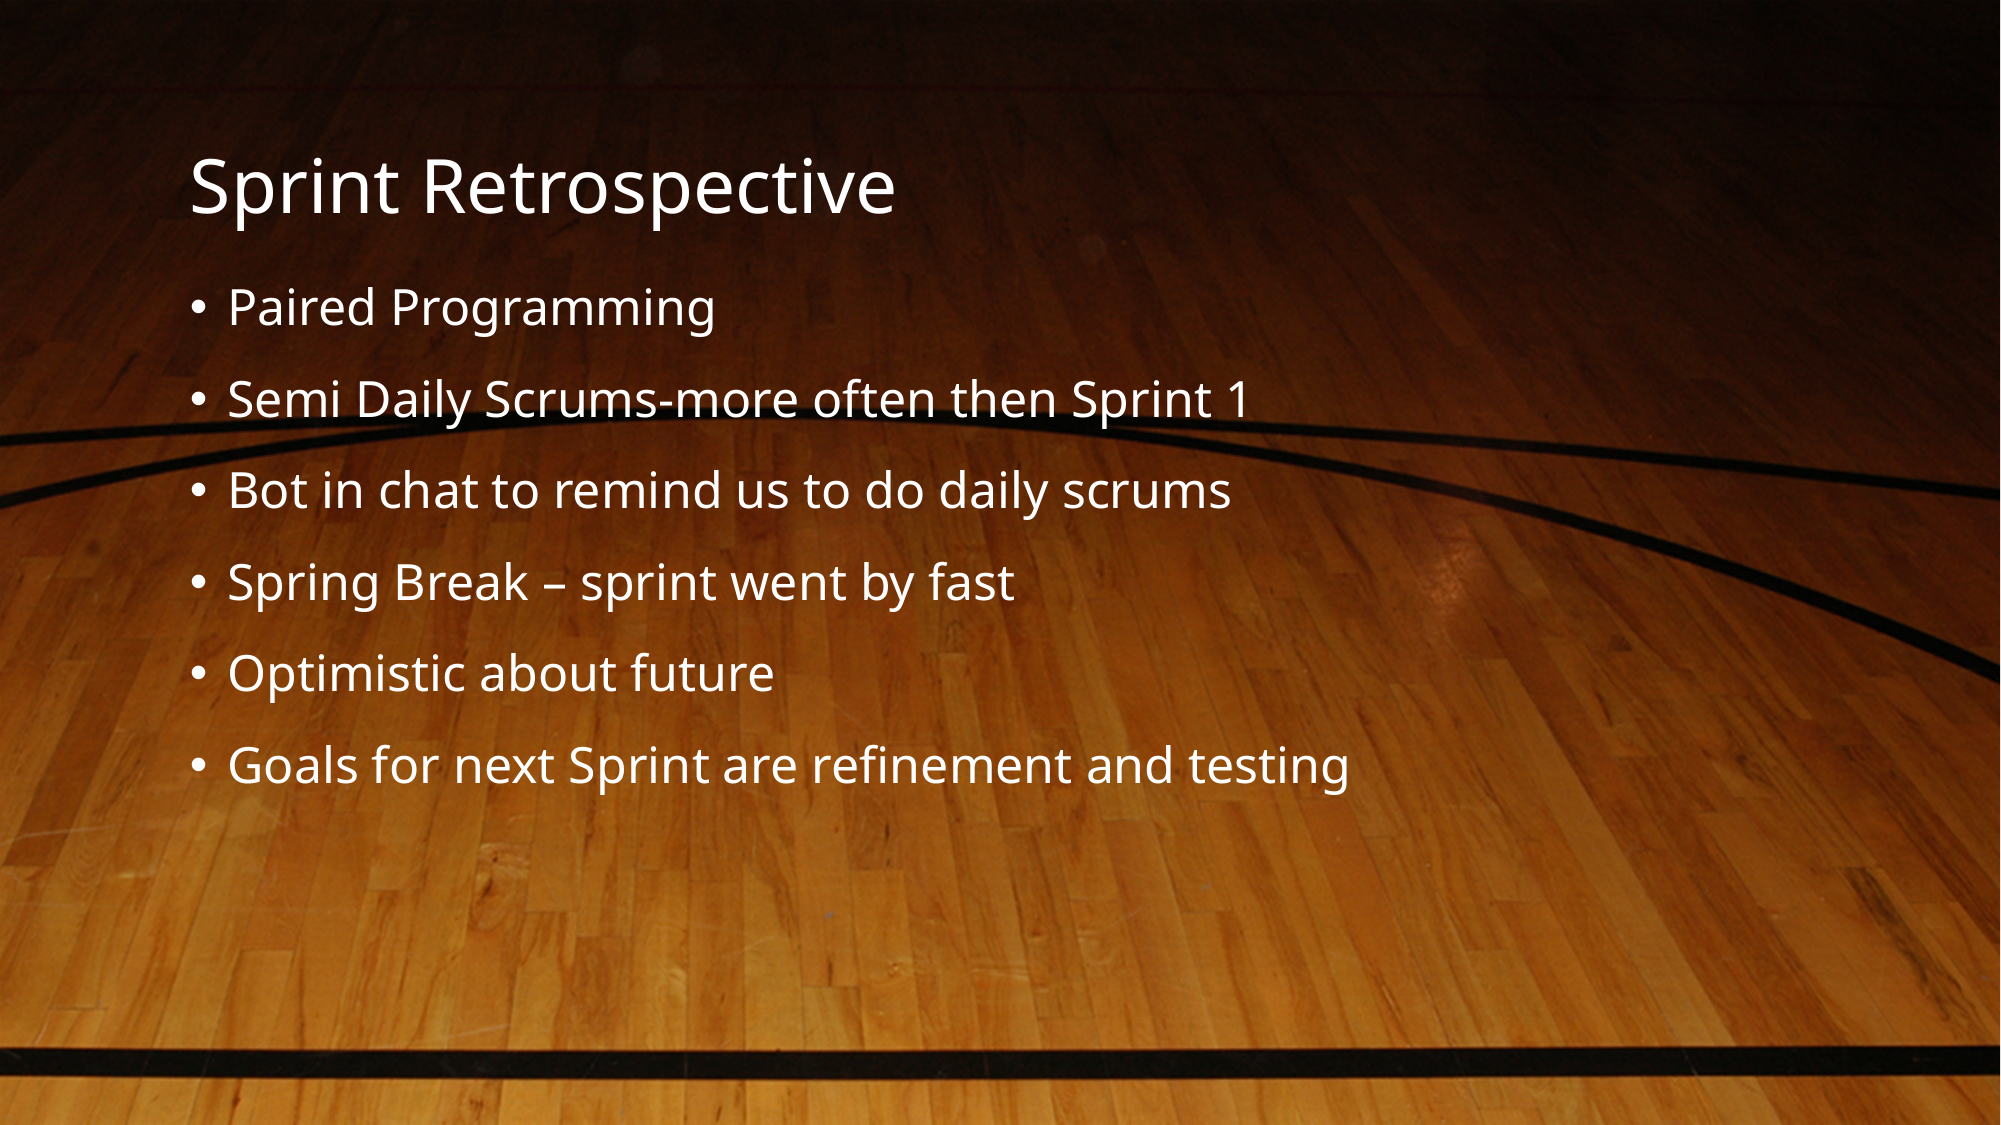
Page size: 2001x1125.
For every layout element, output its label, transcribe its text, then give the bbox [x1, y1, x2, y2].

list Paired Programming Semi Daily Scrums-more often then Sprint 1 Bot in chat to remind us to do daily scrums Spring Break – sprint went by fast Optimistic about future Goals for next Sprint are refinement and testing [174, 275, 1825, 988]
picture [0, 0, 2001, 1125]
title Sprint Retrospective [174, 50, 1825, 238]
